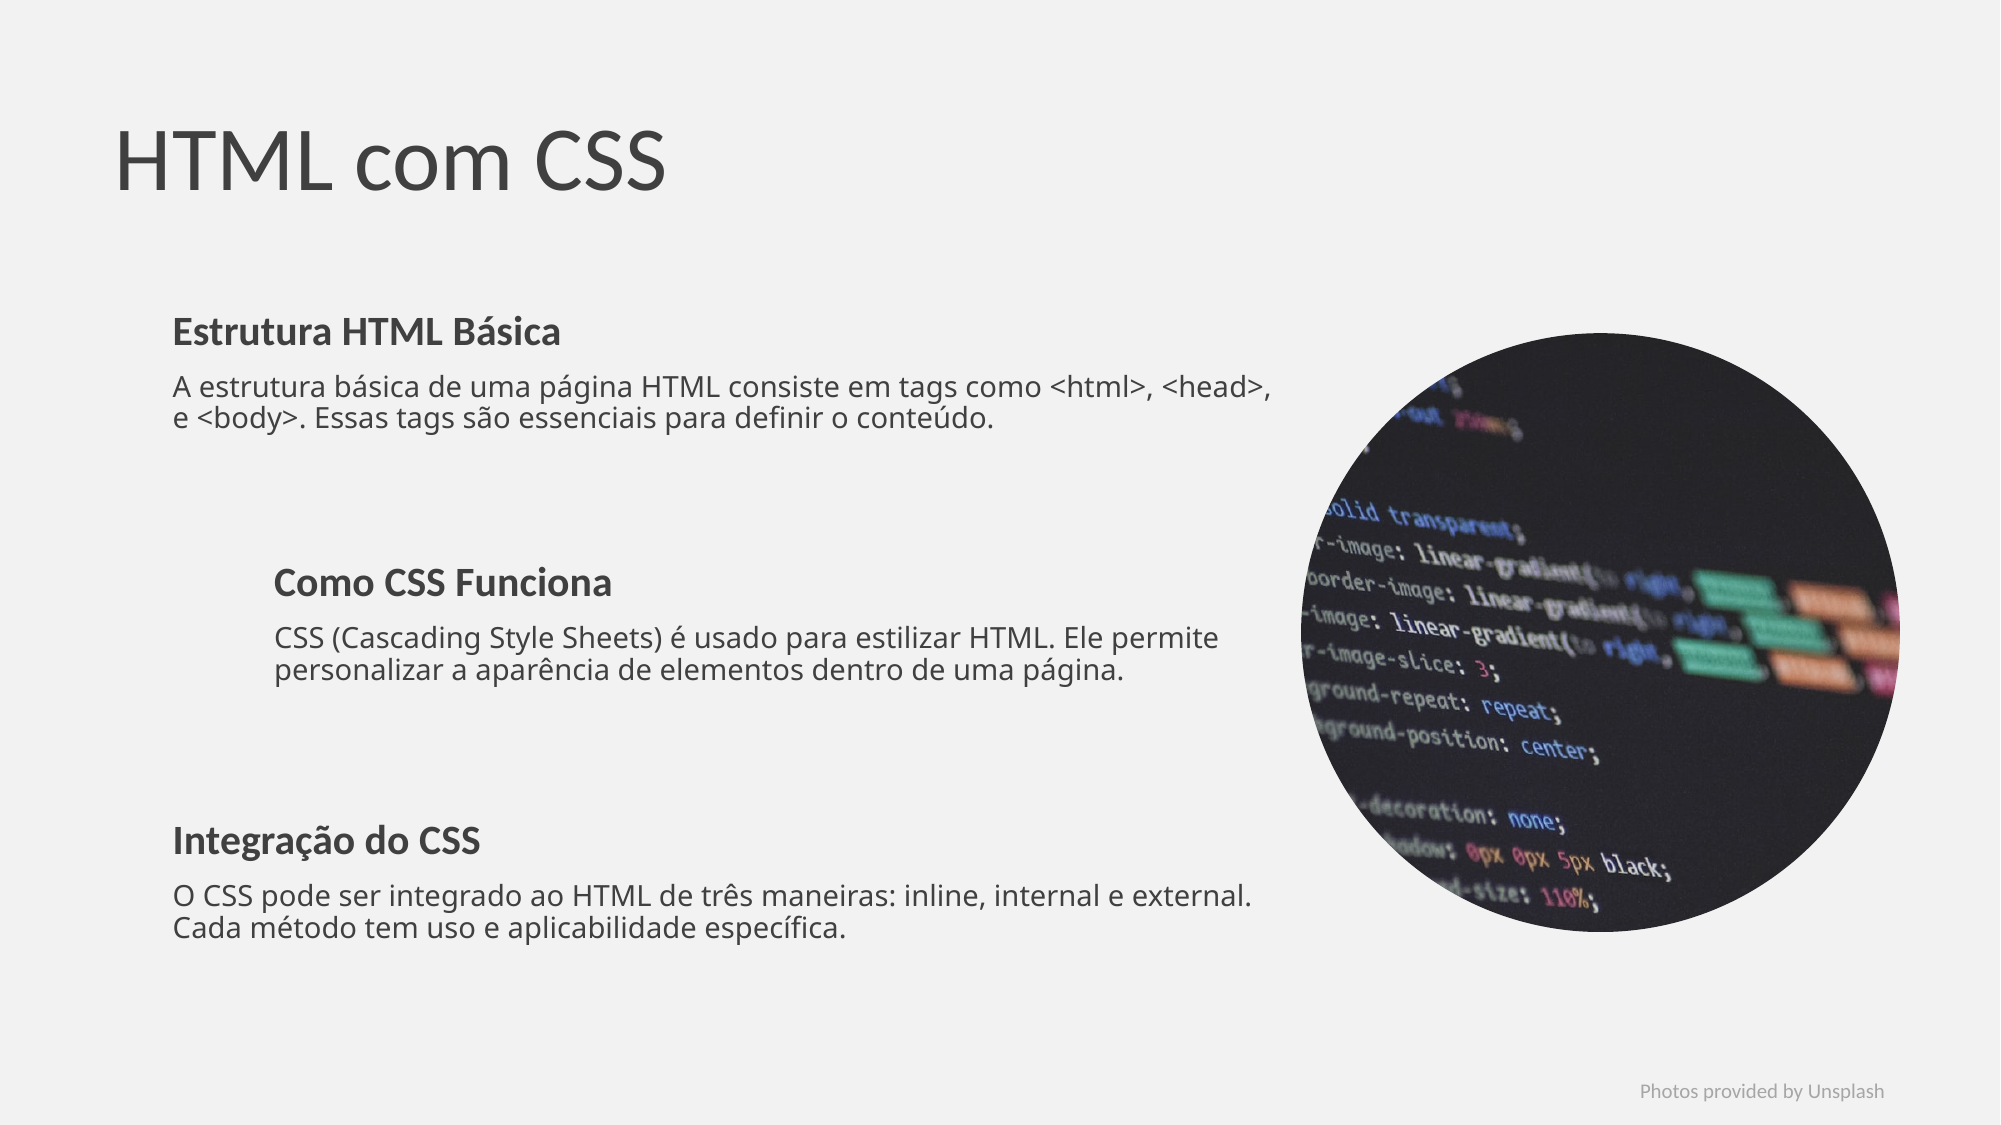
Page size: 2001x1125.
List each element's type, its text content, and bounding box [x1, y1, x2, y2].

picture [1301, 333, 1900, 933]
list Como CSS Funciona [259, 515, 1267, 613]
list O CSS pode ser integrado ao HTML de três maneiras: inline, internal e external. Cada método tem uso e aplicabilidade específica. [157, 874, 1302, 990]
list Estrutura HTML Básica [157, 264, 1302, 362]
list CSS (Cascading Style Sheets) é usado para estilizar HTML. Ele permite personalizar a aparência de elementos dentro de uma página. [259, 615, 1267, 732]
list Photos provided by Unsplash [1367, 1072, 1900, 1103]
list A estrutura básica de uma página HTML consiste em tags como <html>, <head>, e <body>. Essas tags são essenciais para definir o conteúdo. [157, 364, 1301, 480]
title HTML com CSS [99, 59, 1900, 262]
list Integração do CSS [157, 773, 1301, 872]
